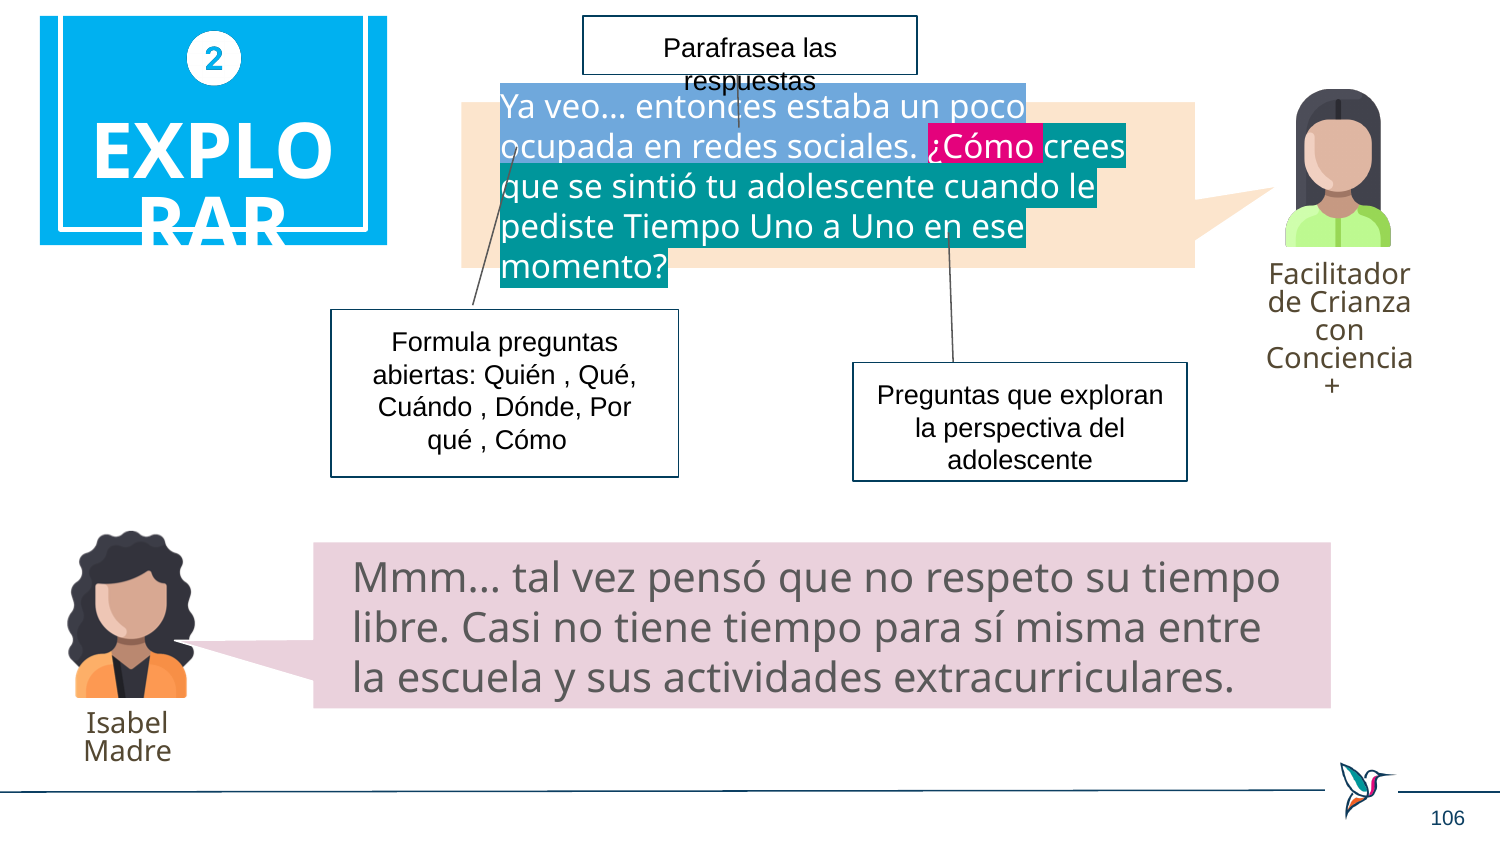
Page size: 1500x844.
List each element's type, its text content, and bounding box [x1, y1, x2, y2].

text_box [39, 15, 62, 246]
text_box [948, 232, 954, 363]
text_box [472, 146, 517, 306]
text_box Formula preguntas abiertas: Quién , Qué, Cuándo , Dónde, Por qué , Cómo [330, 309, 679, 478]
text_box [736, 74, 740, 128]
picture [47, 530, 216, 699]
picture [188, 32, 240, 85]
picture [1338, 759, 1398, 823]
text_box Isabel Madre [39, 696, 223, 783]
text_box Mmm... tal vez pensó que no respeto su tiempo libre. Casi no tiene tiempo para sí misma entre la escuela y sus actividades extracurriculares. [221, 541, 1332, 710]
text_box Ya veo… entonces estaba un poco ocupada en redes sociales. ¿Cómo crees que se sintió tu adolescente cuando le pediste Tiempo Uno a Uno en ese momento? [460, 101, 1243, 269]
text_box [60, 0, 366, 230]
text_box EXPLORAR [62, 104, 364, 283]
text_box Preguntas que exploran la perspectiva del adolescente [852, 362, 1188, 482]
text_box [364, 15, 388, 246]
text_box Parafrasea las respuestas [582, 15, 918, 75]
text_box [1248, 89, 1432, 363]
